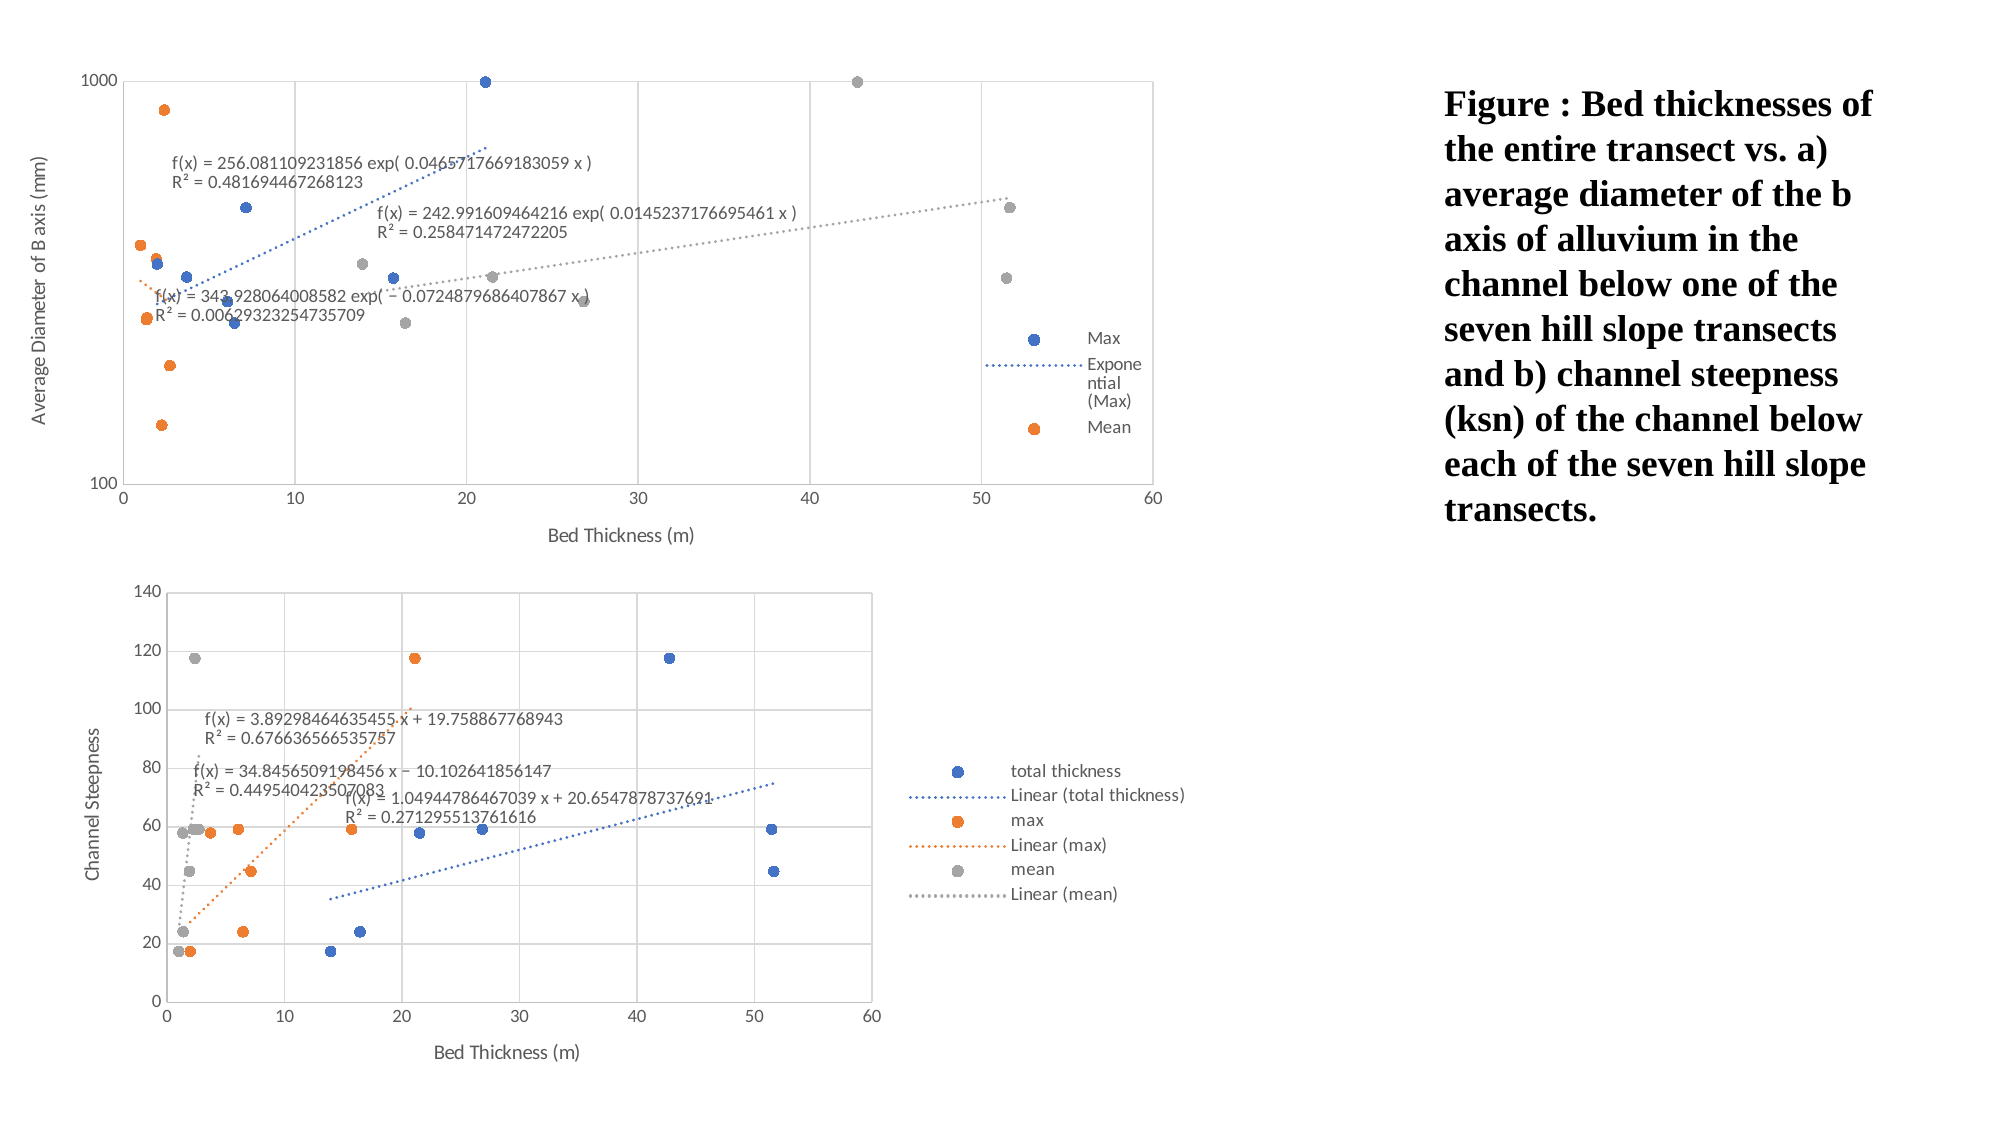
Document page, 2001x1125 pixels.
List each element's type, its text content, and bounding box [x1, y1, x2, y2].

chart [13, 40, 1205, 1096]
text_box Figure : Bed thicknesses of the entire transect vs. a) average diameter of the b axis of alluvium in the channel below one of the seven hill slope transects and b) channel steepness (ksn) of the channel below each of the seven hill slope transects. [1429, 71, 1899, 537]
